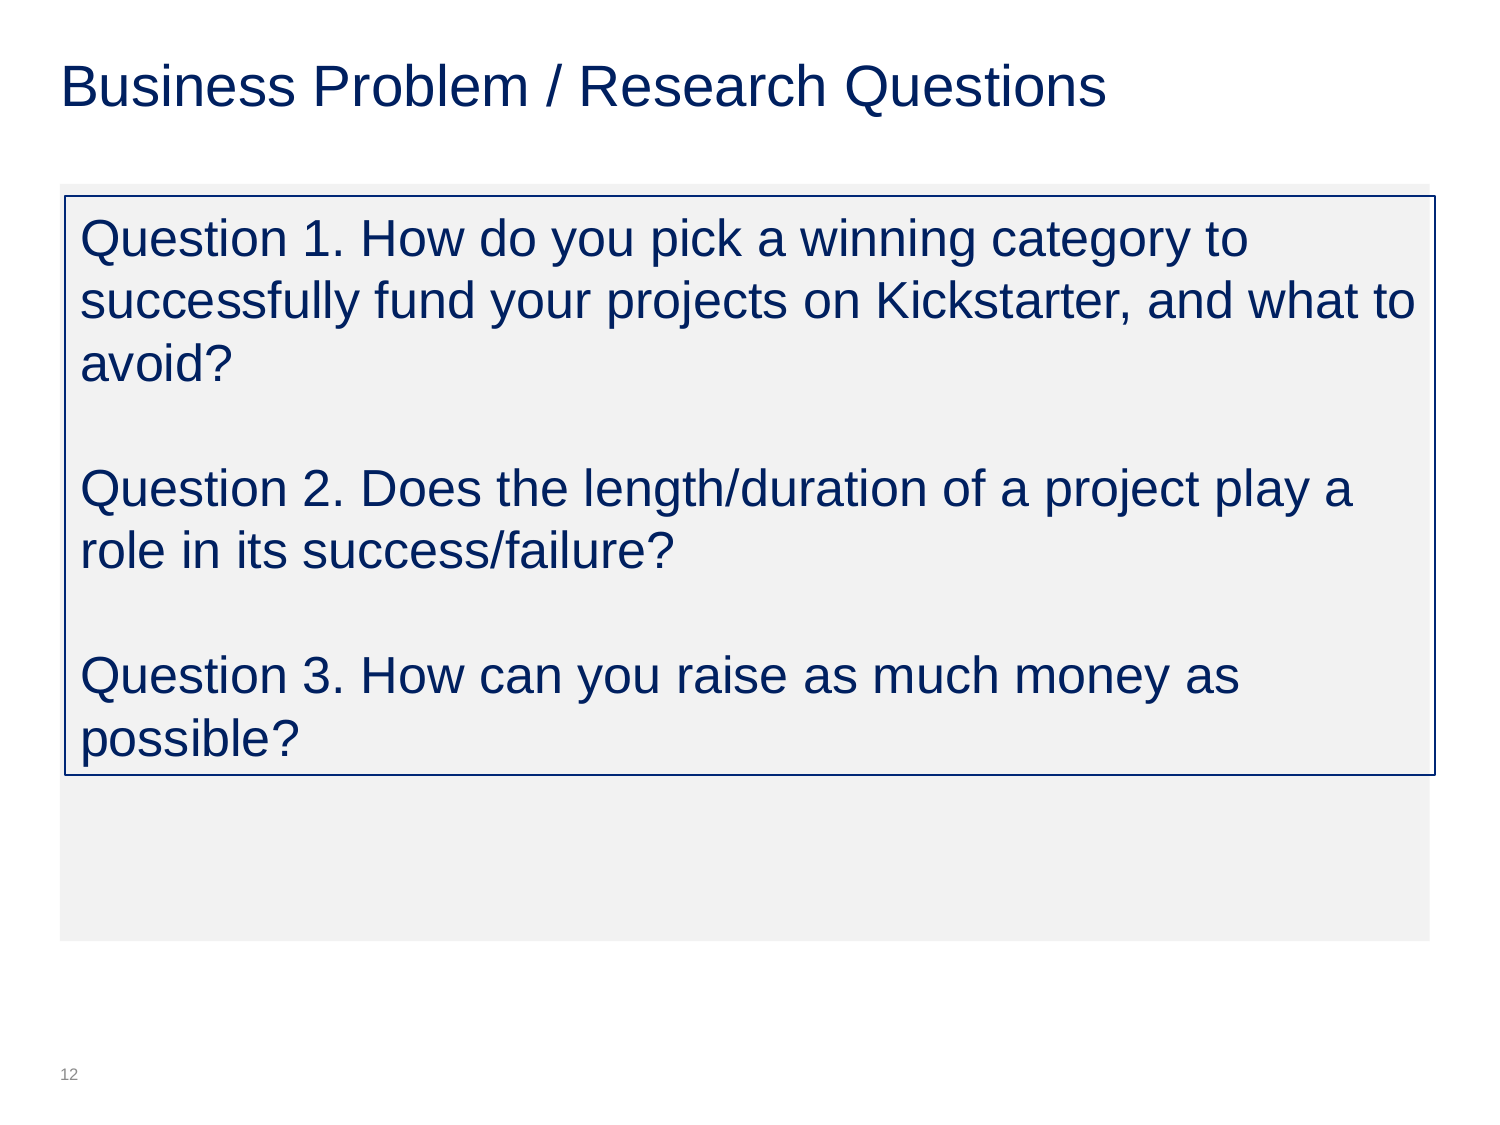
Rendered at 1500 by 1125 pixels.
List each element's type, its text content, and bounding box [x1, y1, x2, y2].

title Business Problem / Research Questions [60, 48, 1440, 126]
text_box Question 1. How do you pick a winning category to successfully fund your projects on Kickstarter, and what to avoid? Question 2. Does the length/duration of a project play a role in its success/failure? Question 3. How can you raise as much money as possible? [65, 195, 1435, 775]
text_box [59, 183, 1430, 942]
